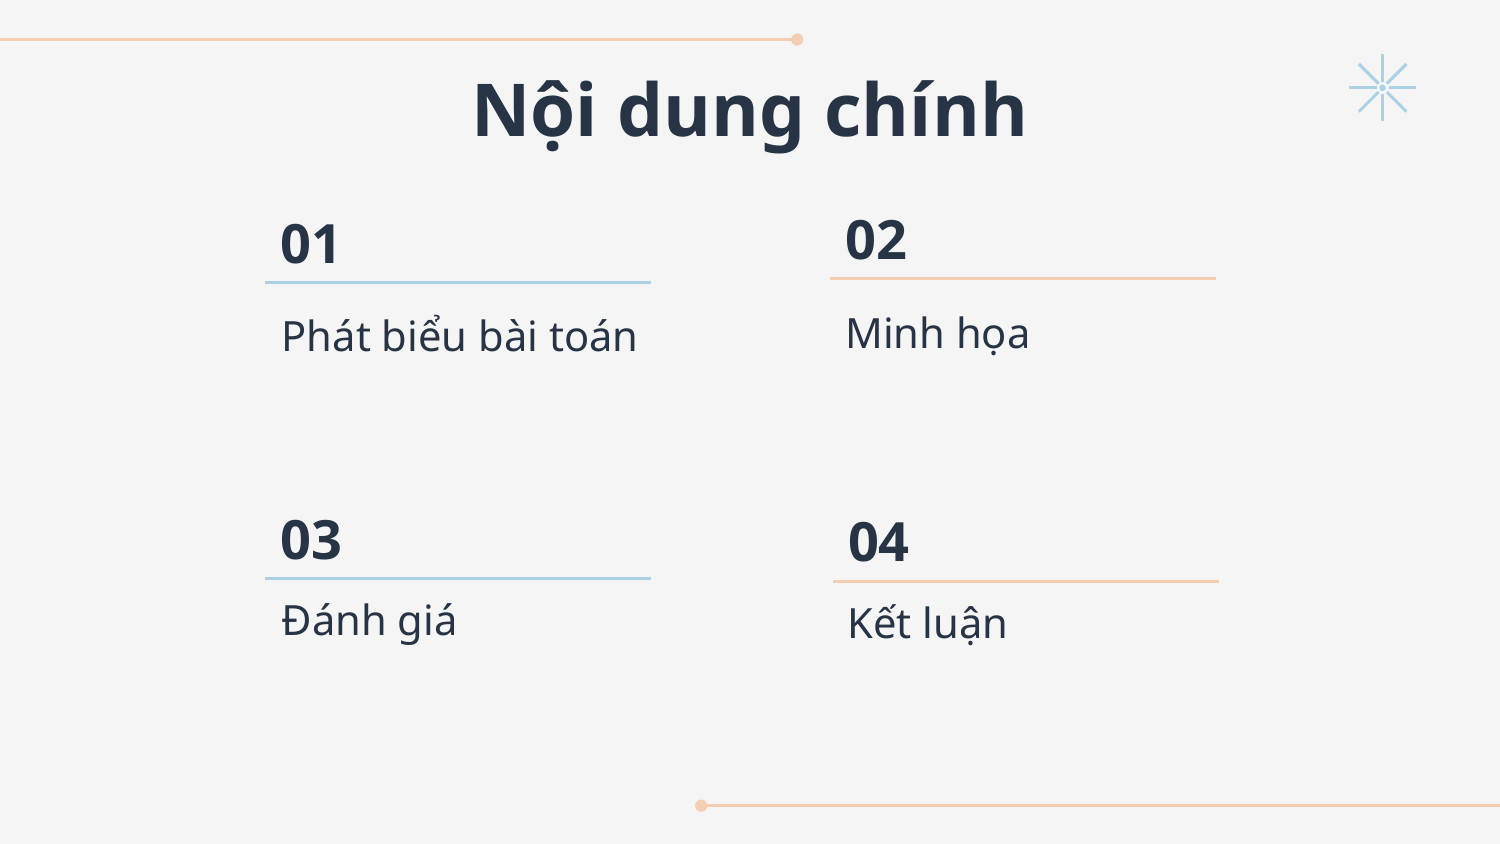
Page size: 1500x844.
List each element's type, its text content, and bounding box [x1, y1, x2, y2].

title 04 [833, 495, 1229, 593]
title Nội dung chính [420, 66, 1080, 161]
subtitle Kết luận [832, 593, 1230, 662]
subtitle Đánh giá [266, 590, 677, 659]
subtitle Minh họa [830, 295, 1232, 372]
subtitle Phát biểu bài toán [266, 299, 710, 376]
title 03 [265, 493, 662, 591]
title 02 [830, 193, 1226, 291]
title 01 [265, 196, 662, 295]
